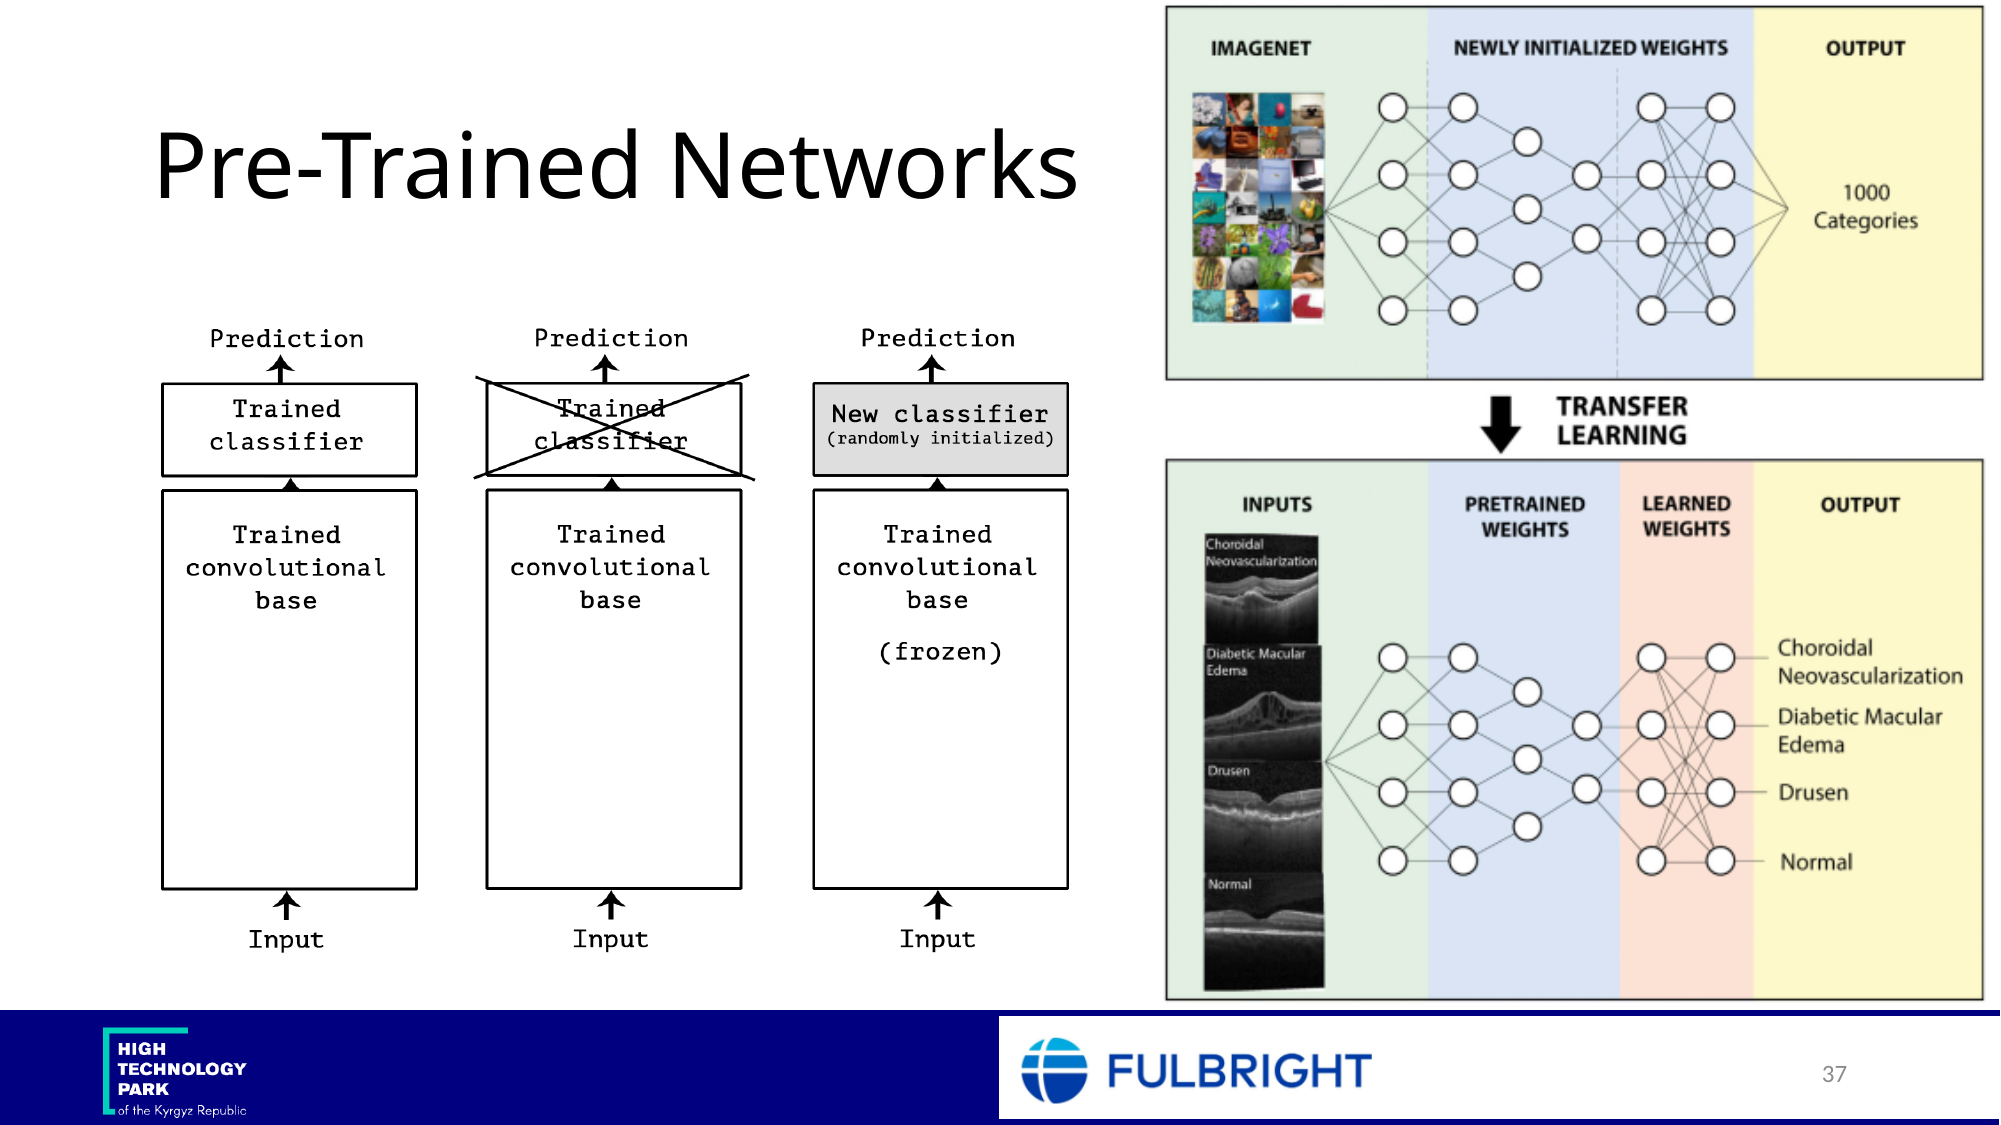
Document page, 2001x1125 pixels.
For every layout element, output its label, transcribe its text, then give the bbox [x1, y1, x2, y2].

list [105, 277, 1127, 992]
slide_number 37 [1412, 1042, 1863, 1103]
title Pre-Trained Networks [137, 59, 1159, 278]
picture [0, 1016, 1416, 1119]
picture [1159, 0, 1991, 1008]
